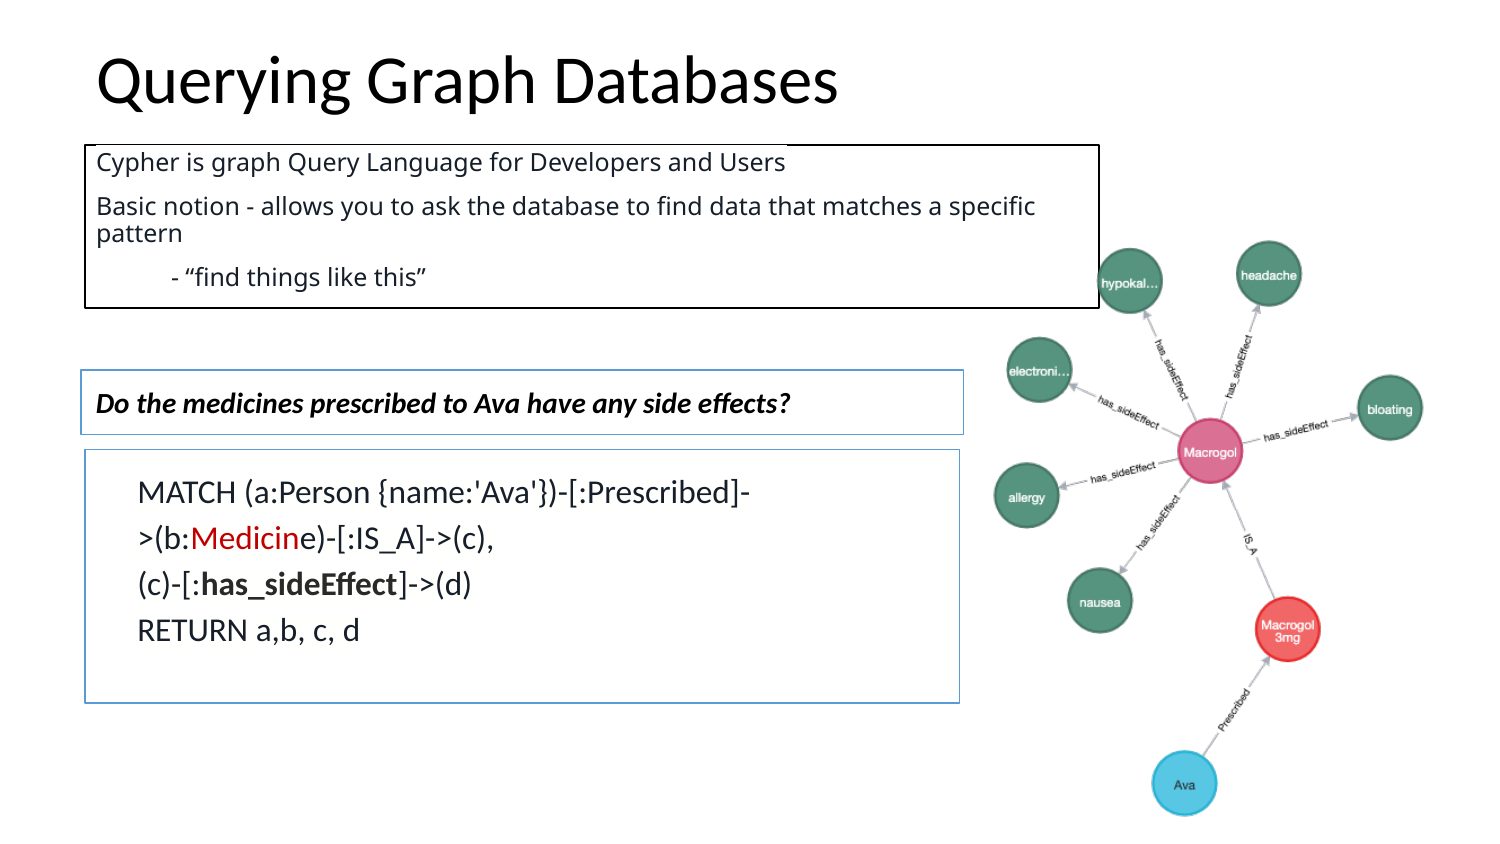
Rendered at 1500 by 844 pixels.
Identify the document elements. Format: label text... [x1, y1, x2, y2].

picture [917, 236, 1500, 820]
title Querying Graph Databases [84, 0, 1379, 164]
text_box MATCH (a:Person {name:'Ava'})-[:Prescribed]->(b:Medicine)-[:IS_A]->(c), (c)-[:has_sideEffect]->(d) RETURN a,b, c, d [84, 449, 912, 703]
list Cypher is graph Query Language for Developers and Users Basic notion - allows you to ask the database to find data that matches a specific pattern - “find things like this” [84, 144, 1100, 308]
text_box Do the medicines prescribed to Ava have any side effects? [80, 369, 912, 435]
